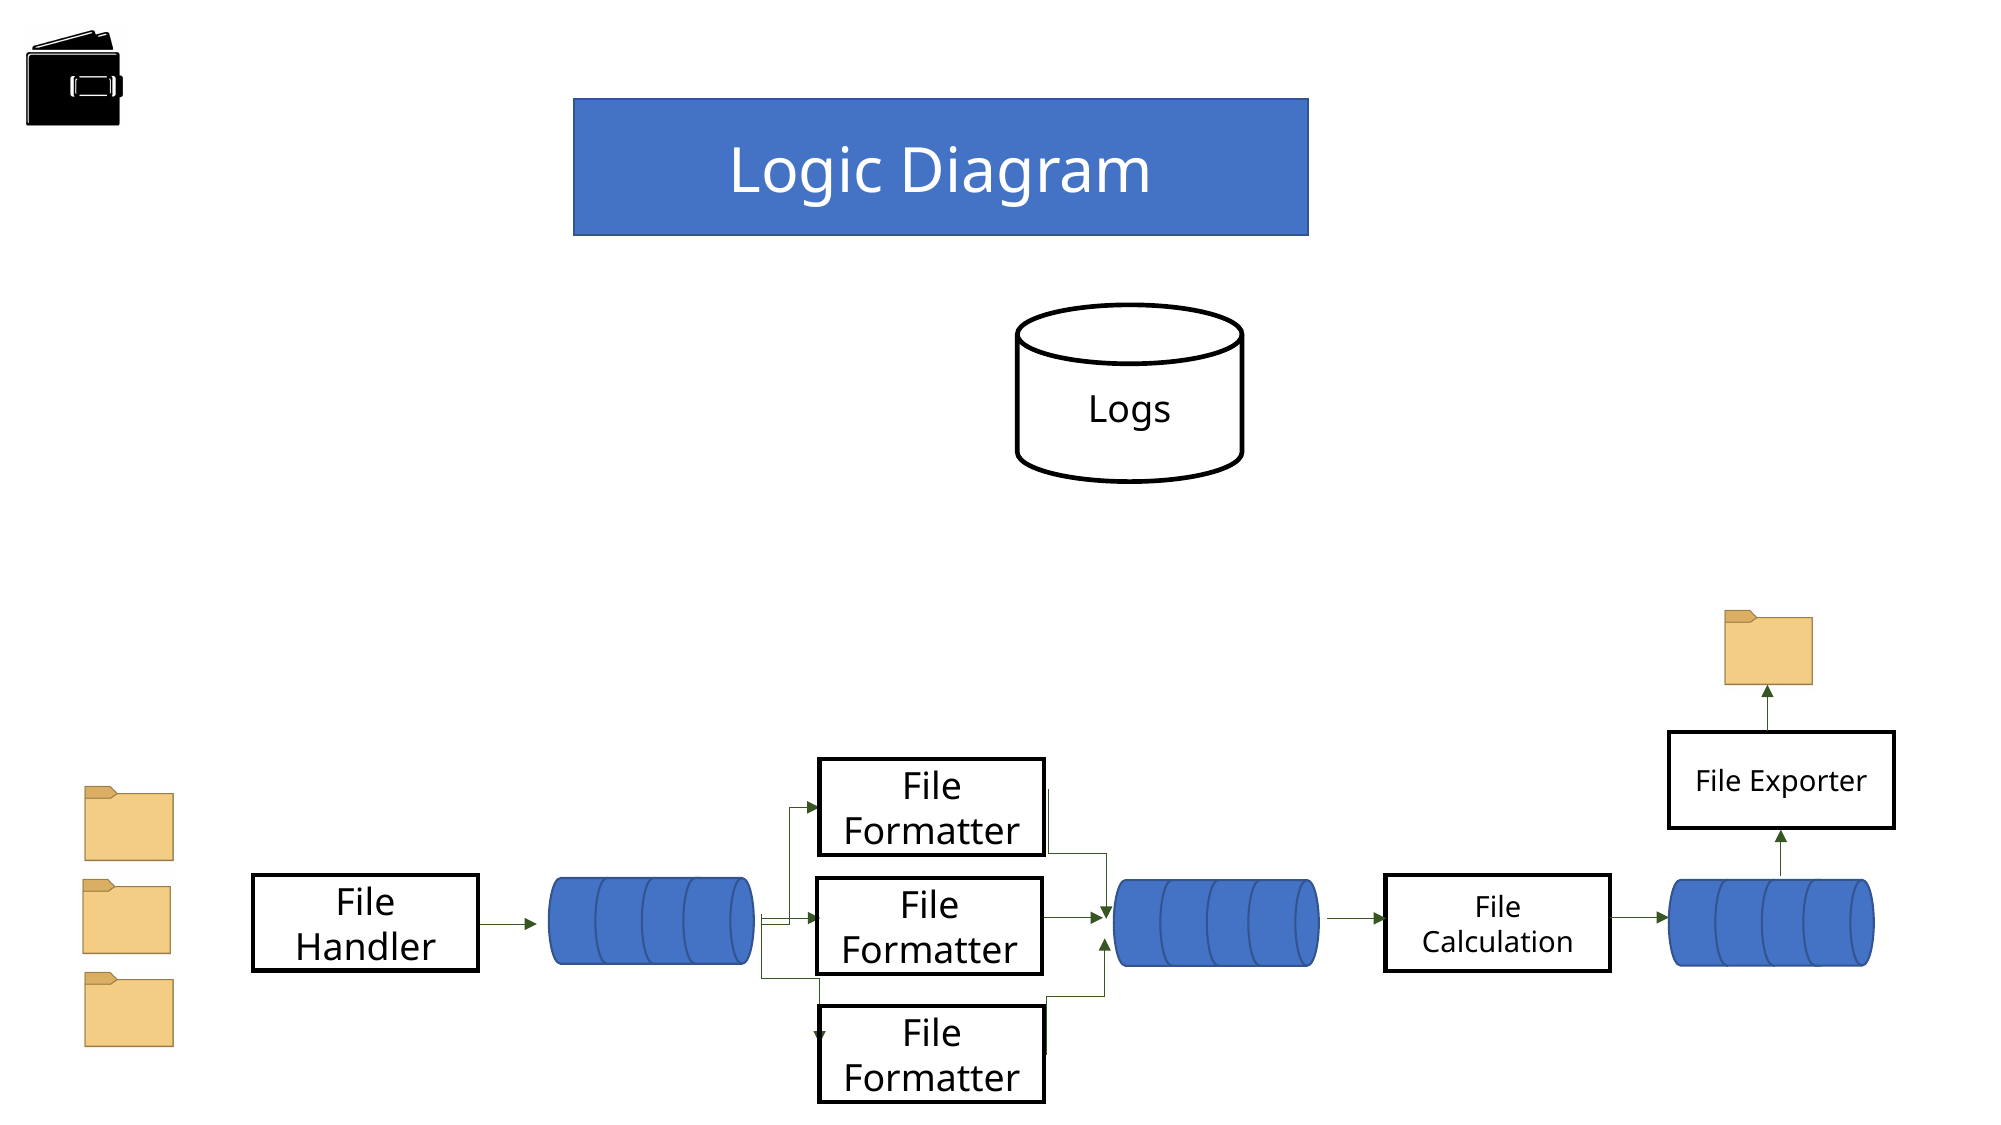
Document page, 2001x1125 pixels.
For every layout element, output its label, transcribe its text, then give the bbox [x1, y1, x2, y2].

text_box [1668, 879, 1874, 966]
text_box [1113, 880, 1319, 966]
picture [23, 27, 126, 129]
text_box File Calculation [1385, 874, 1611, 972]
picture [1719, 605, 1816, 692]
picture [79, 967, 177, 1054]
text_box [761, 919, 820, 1044]
text_box File Formatter [819, 758, 1045, 856]
picture [79, 781, 177, 868]
text_box File Exporter [1668, 731, 1895, 829]
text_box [1046, 938, 1105, 1055]
text_box File Handler [252, 874, 479, 972]
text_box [761, 807, 820, 913]
text_box Logic Diagram [573, 98, 1309, 236]
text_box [548, 877, 754, 964]
text_box File Formatter [820, 877, 1043, 975]
picture [77, 874, 174, 961]
text_box Logs [1016, 303, 1244, 483]
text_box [761, 913, 820, 918]
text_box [1048, 788, 1107, 919]
text_box File Formatter [819, 1005, 1045, 1103]
